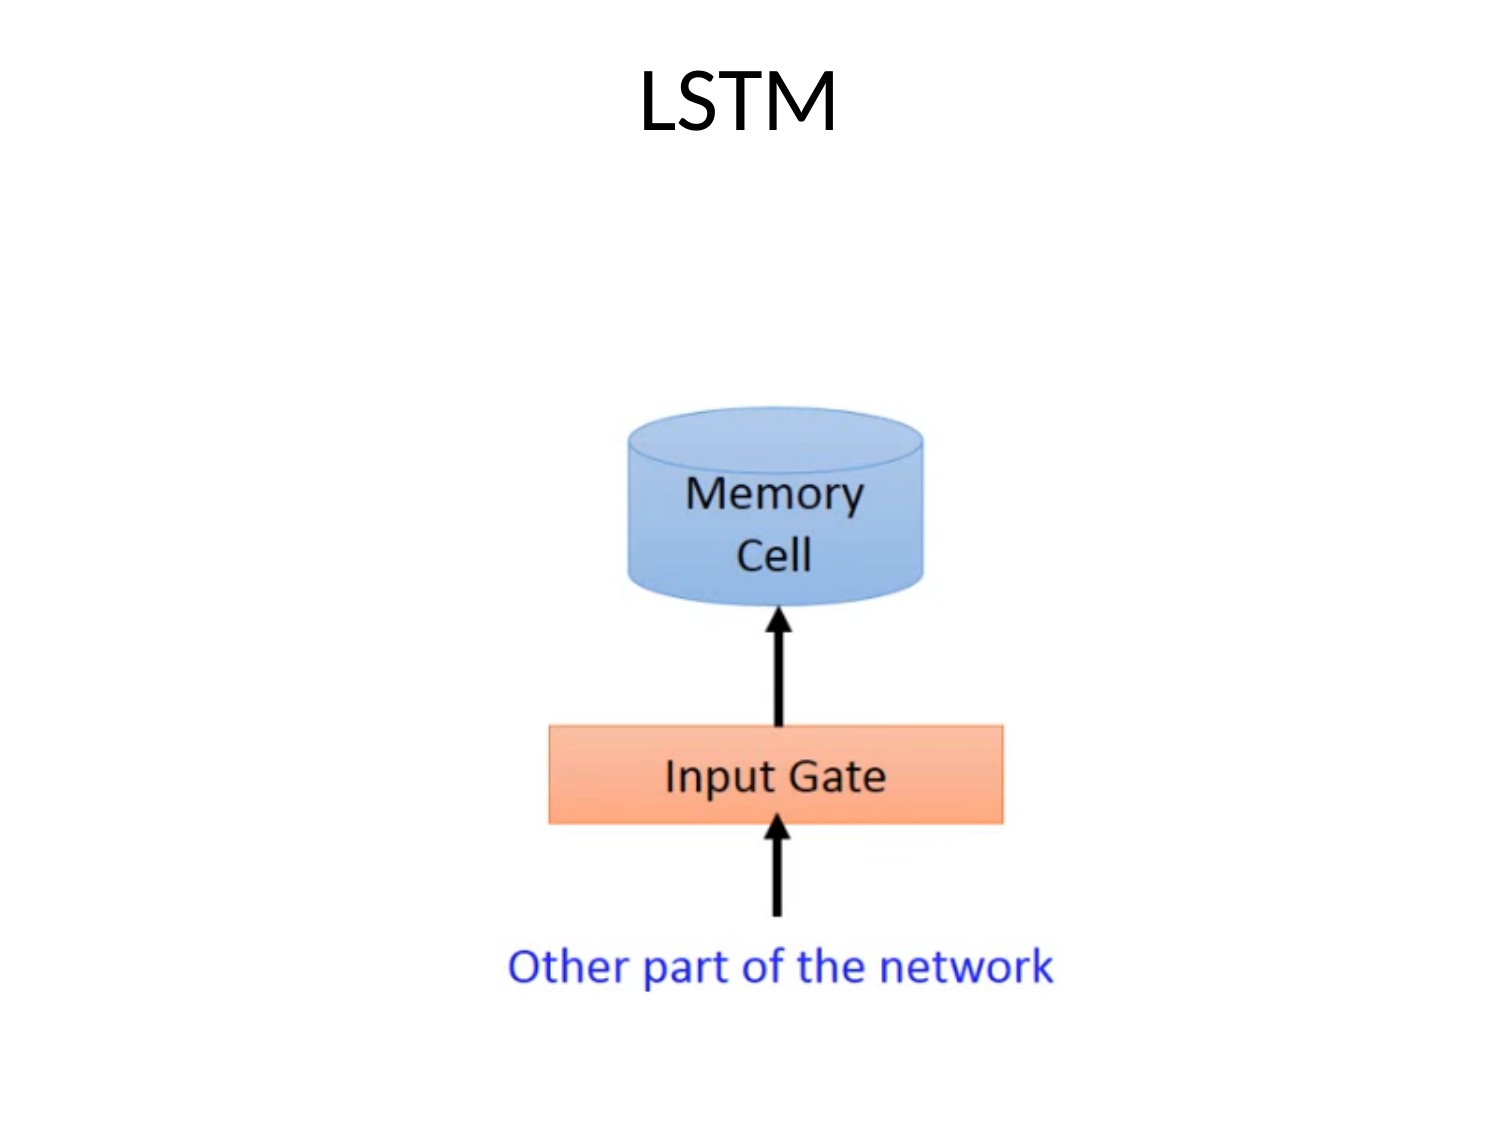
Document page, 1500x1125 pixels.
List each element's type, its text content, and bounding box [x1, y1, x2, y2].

title LSTM [64, 0, 1415, 188]
picture [359, 326, 1176, 1007]
